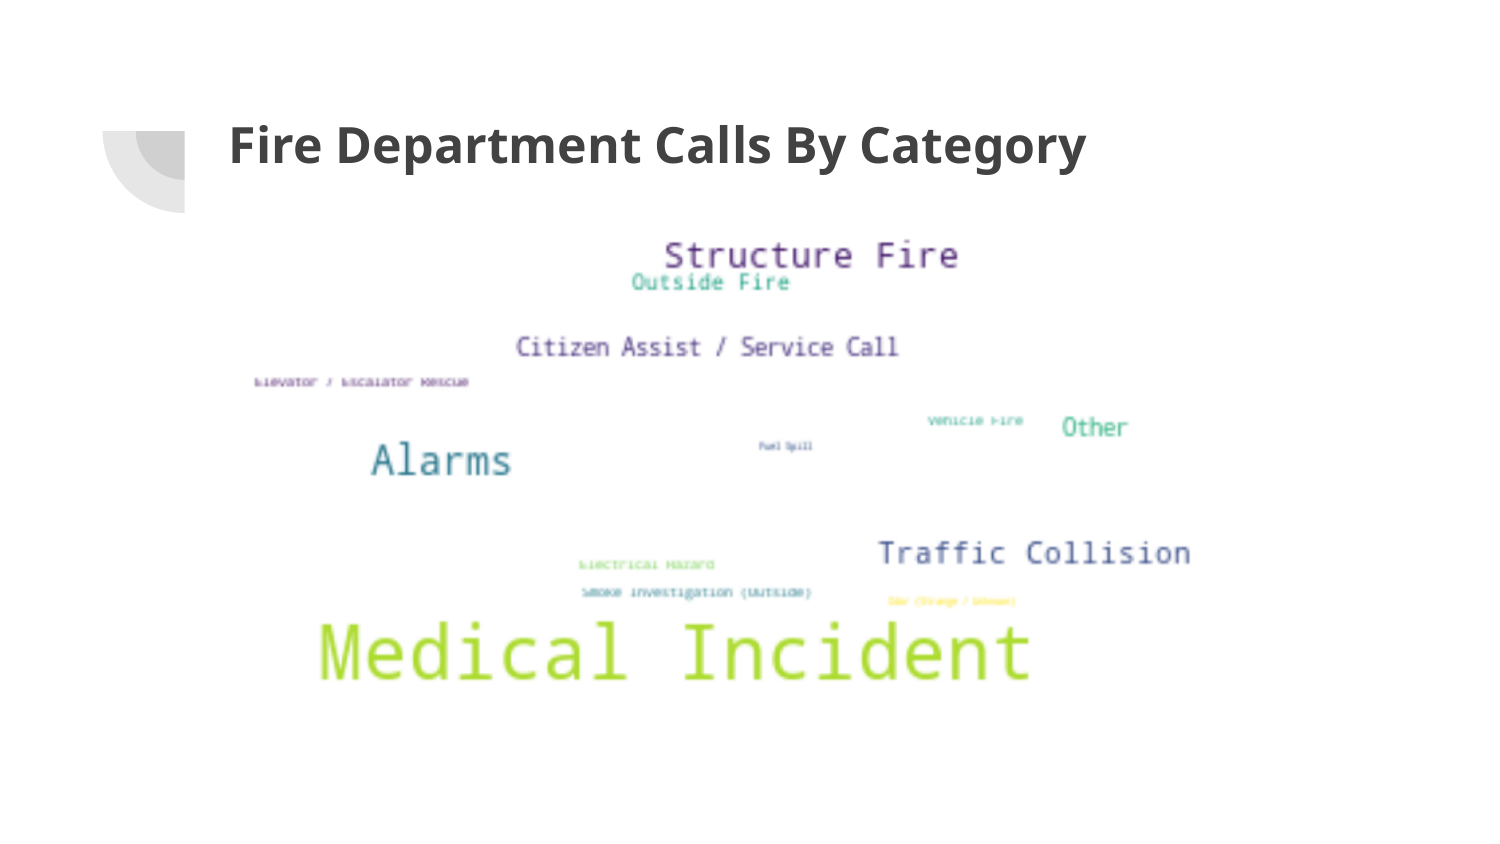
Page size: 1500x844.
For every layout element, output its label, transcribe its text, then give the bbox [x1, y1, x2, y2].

picture [237, 196, 1199, 710]
title Fire Department Calls By Category [213, 98, 1368, 263]
